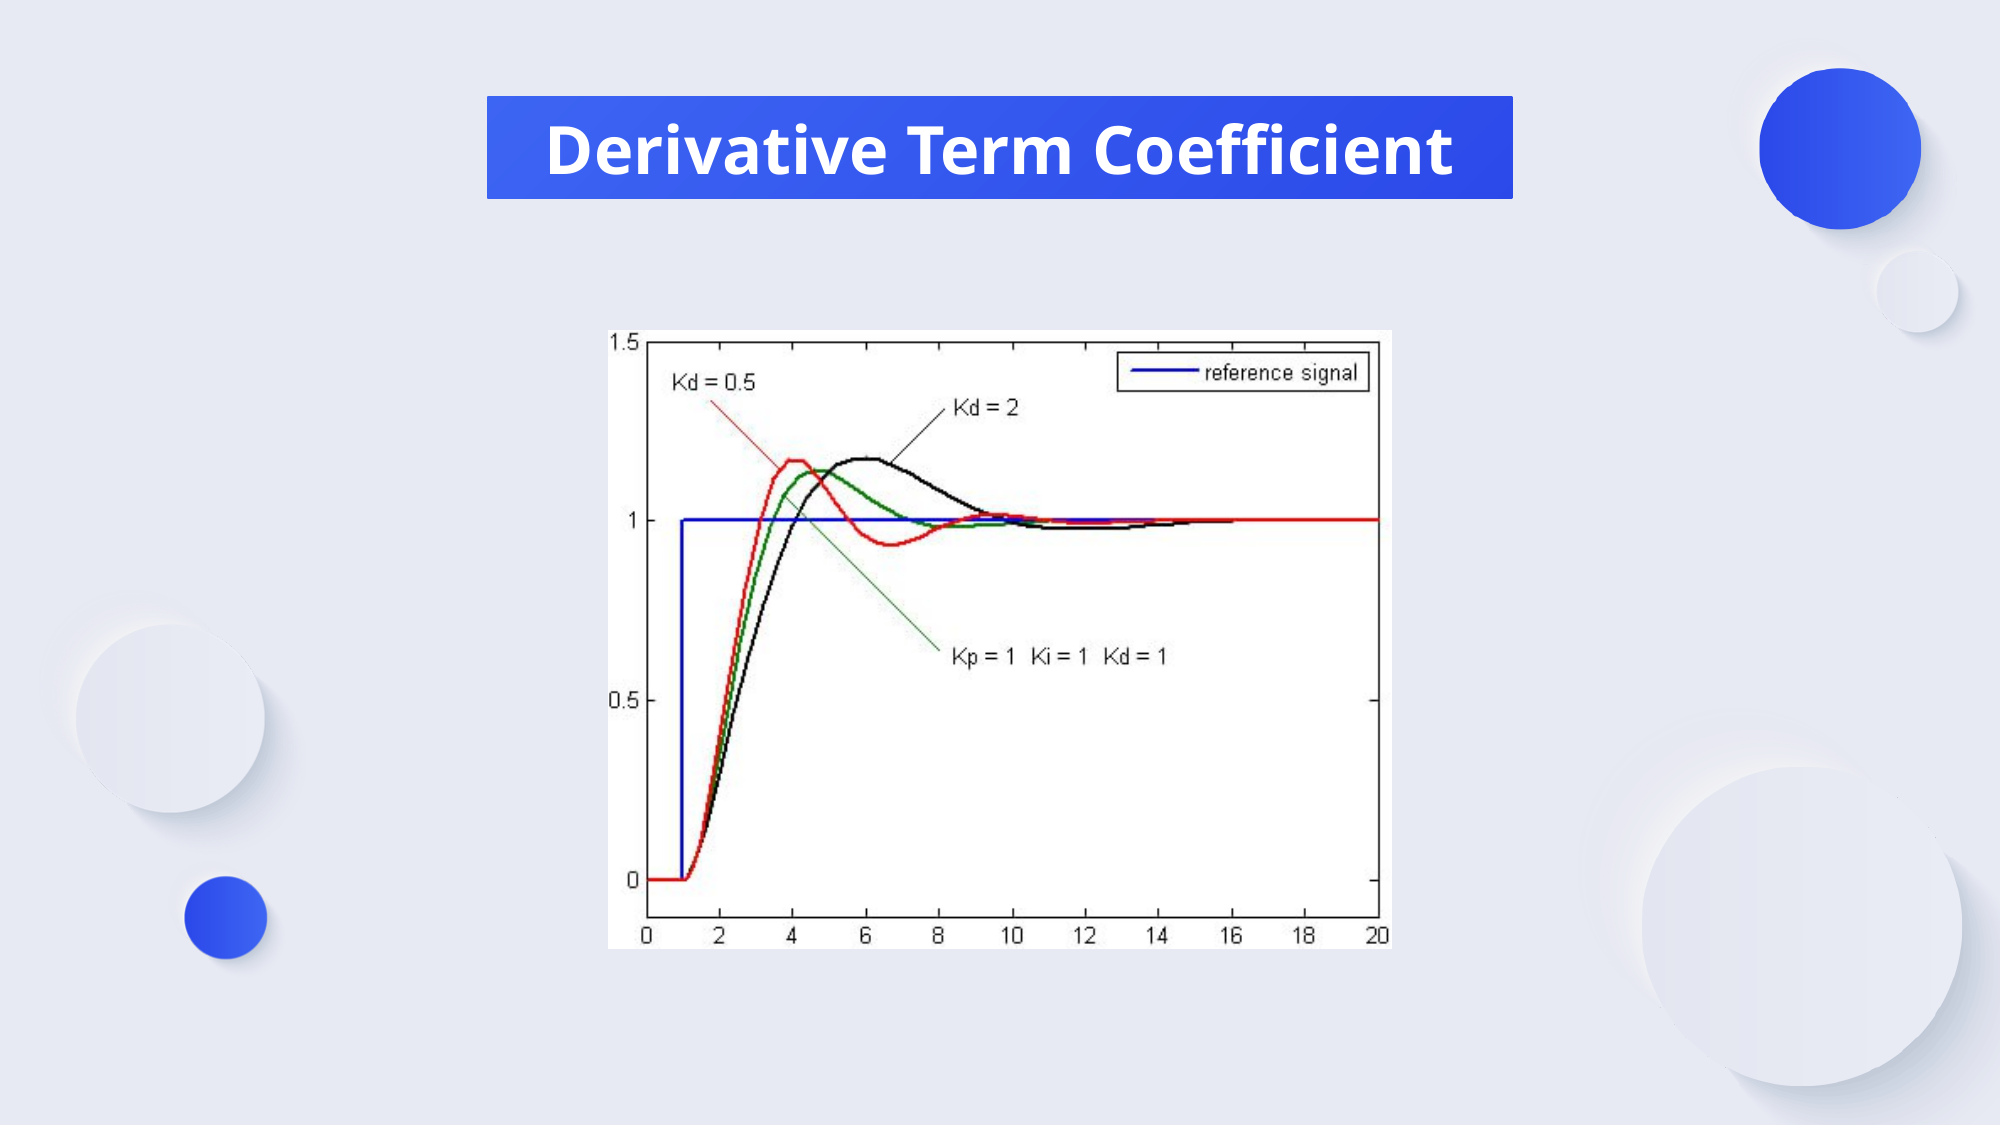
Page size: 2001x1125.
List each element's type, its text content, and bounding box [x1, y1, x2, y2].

picture [608, 330, 1392, 949]
picture [168, 861, 286, 978]
text_box Derivative Term Coefficient [486, 95, 1513, 200]
picture [1727, 38, 1977, 351]
picture [38, 590, 307, 855]
picture [1577, 708, 2000, 1125]
